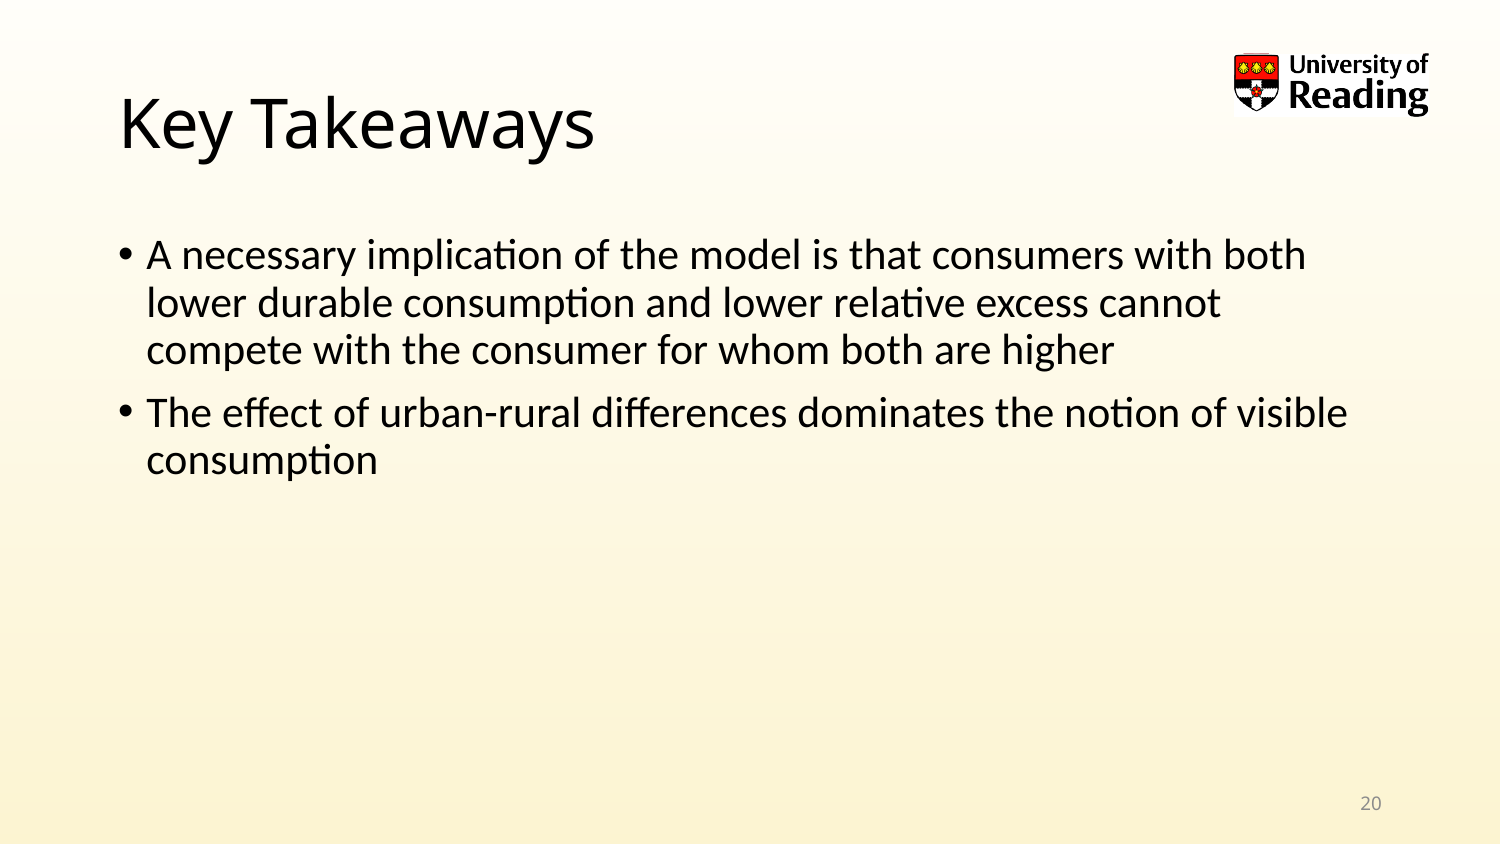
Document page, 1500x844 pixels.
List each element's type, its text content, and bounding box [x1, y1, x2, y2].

picture [1397, 53, 1429, 117]
title Key Takeaways [103, 44, 1397, 208]
slide_number 20 [1059, 782, 1397, 827]
list A necessary implication of the model is that consumers with both lower durable consumption and lower relative excess cannot compete with the consumer for whom both are higher The effect of urban-rural differences dominates the notion of visible consumption [103, 224, 1397, 760]
